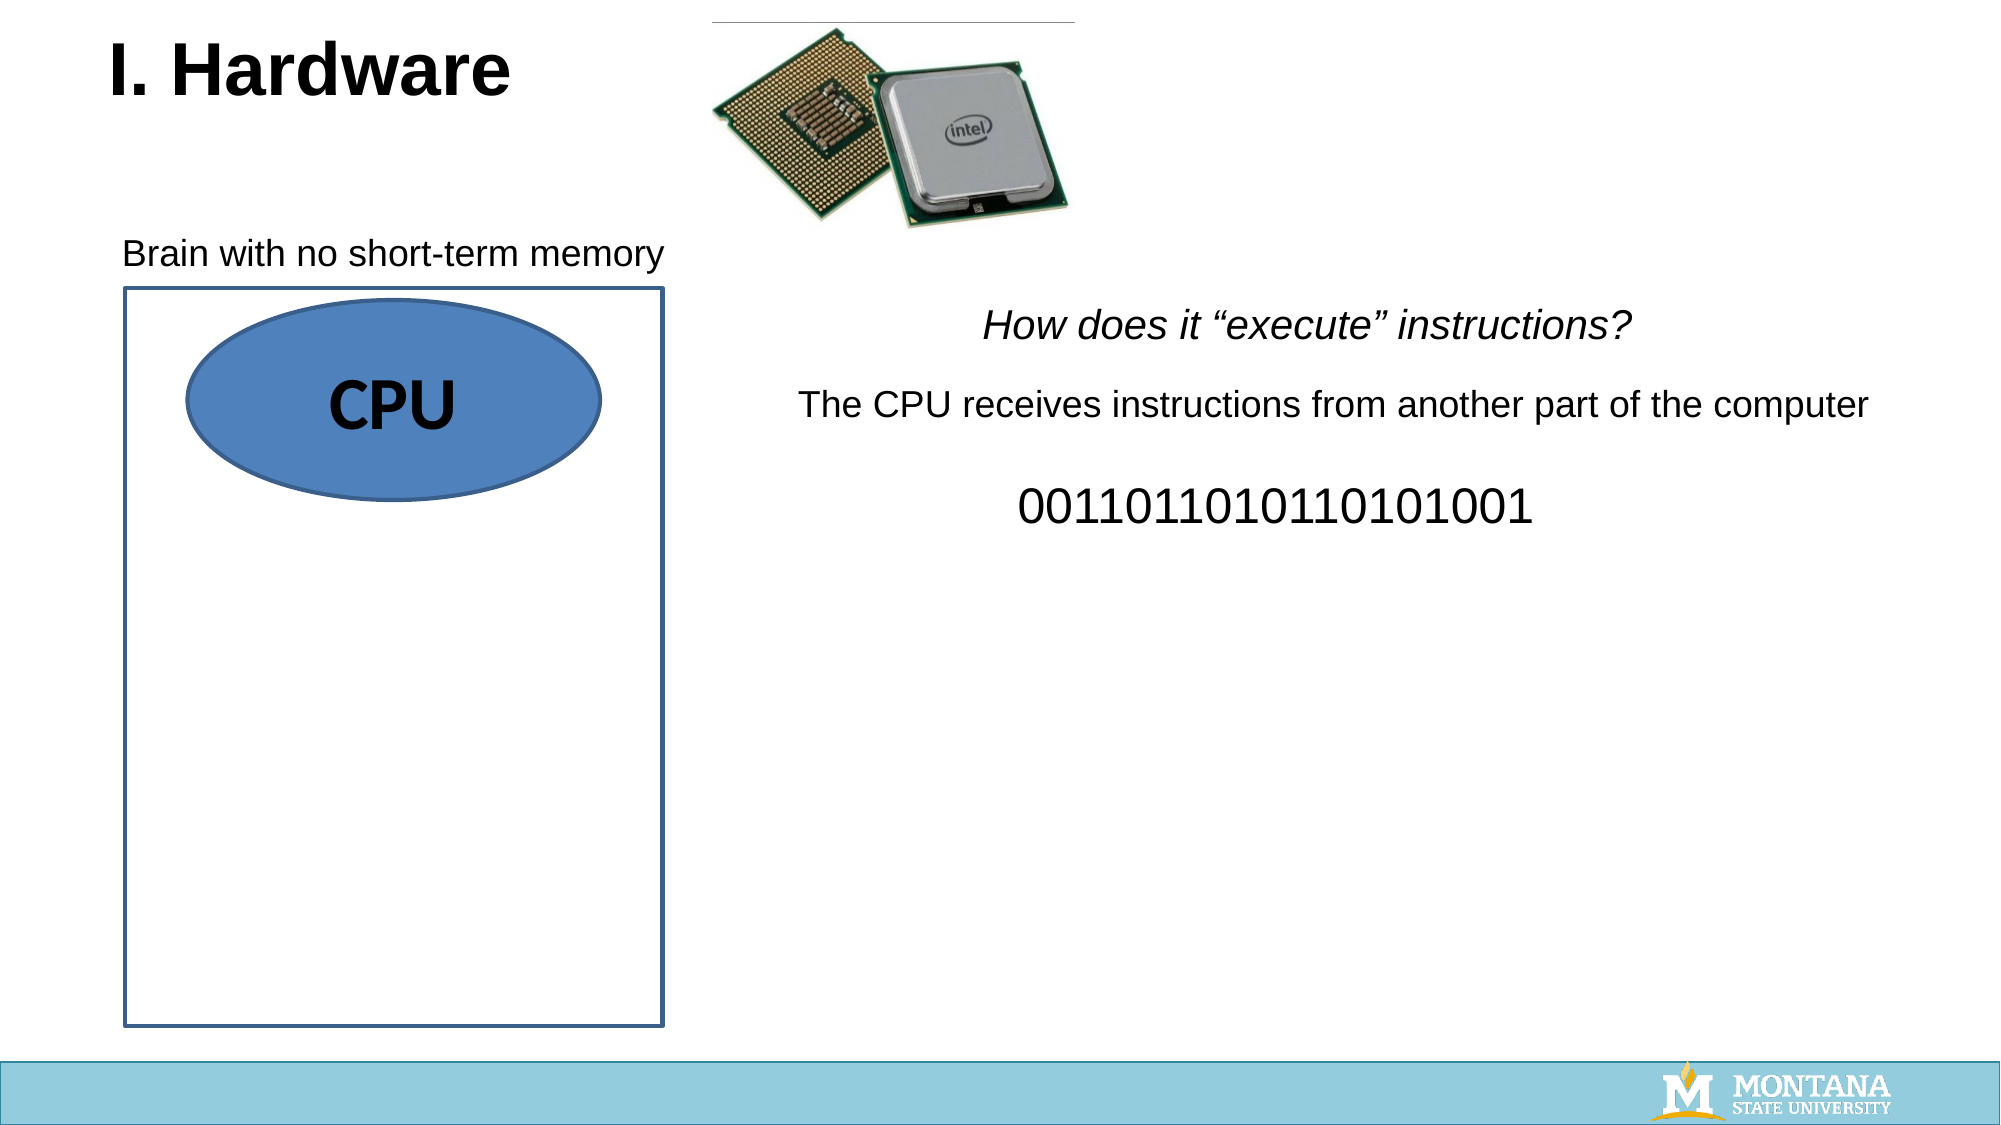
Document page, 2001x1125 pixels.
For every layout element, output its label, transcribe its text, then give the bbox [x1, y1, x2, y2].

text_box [0, 1060, 1647, 1125]
text_box I. Hardware [93, 13, 1525, 119]
picture [711, 22, 1075, 233]
text_box 0011011010110101001 [1002, 466, 1628, 541]
text_box How does it “execute” instructions? [967, 290, 1648, 356]
text_box Brain with no short-term memory [107, 221, 681, 282]
text_box The CPU receives instructions from another part of the computer [783, 372, 1885, 433]
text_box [1892, 1060, 2000, 1125]
picture [1649, 1060, 1892, 1122]
text_box [123, 286, 665, 1028]
